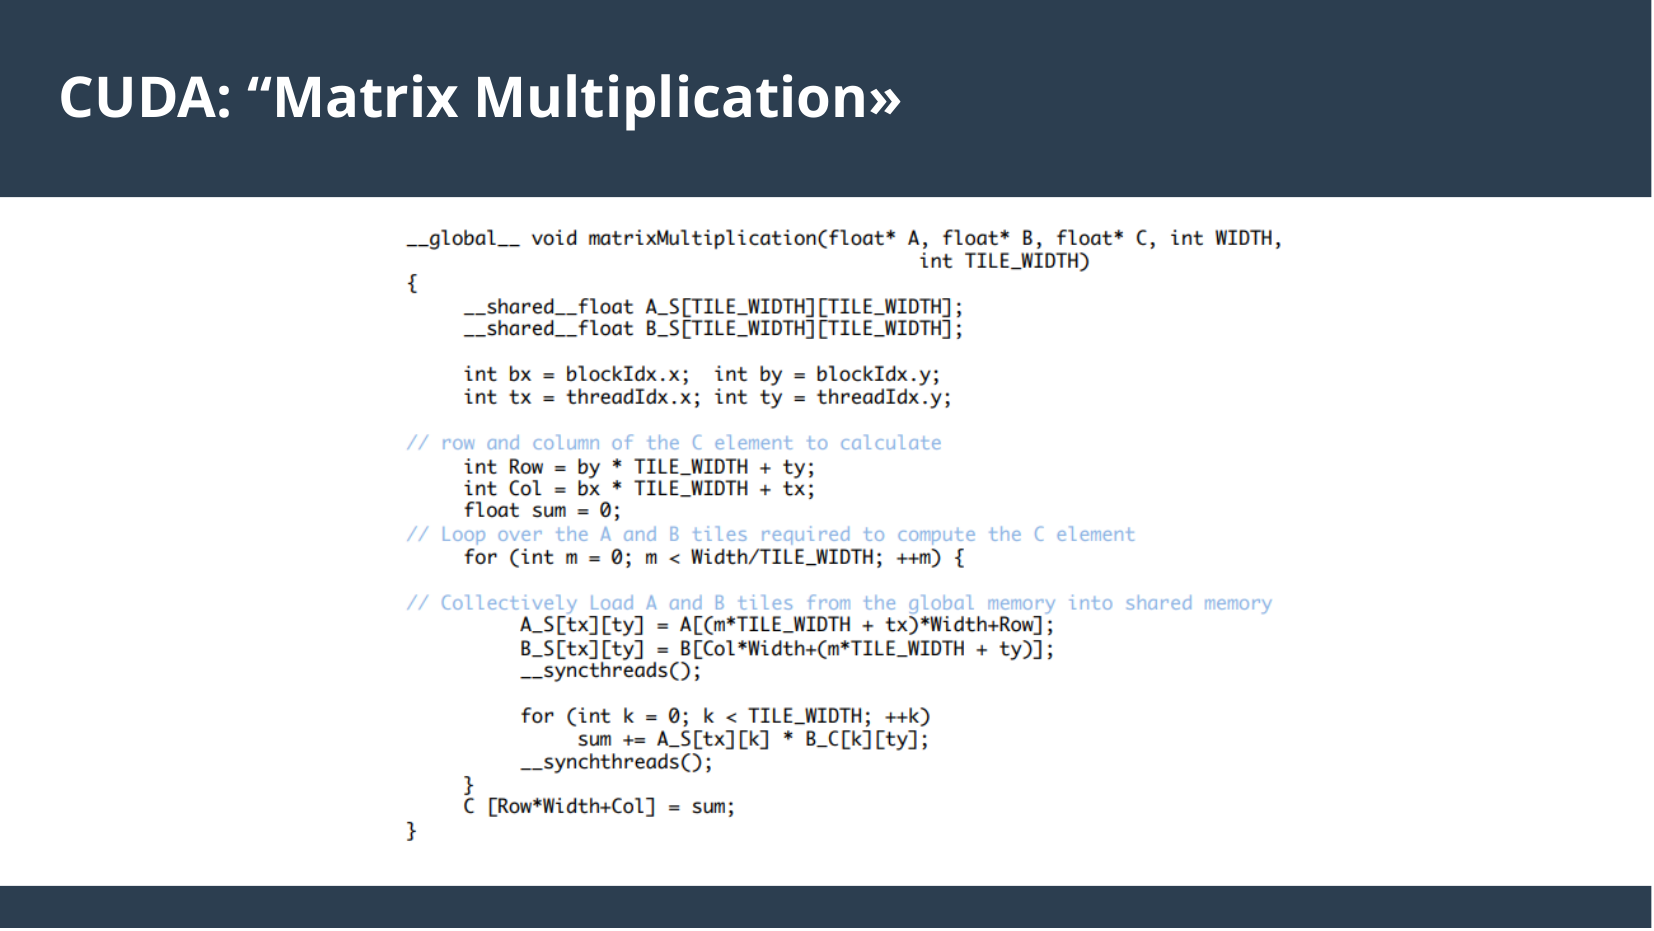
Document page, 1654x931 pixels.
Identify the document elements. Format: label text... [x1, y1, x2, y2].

text_box CUDA: “Matrix Multiplication» [59, 37, 1593, 153]
picture [383, 217, 1307, 856]
